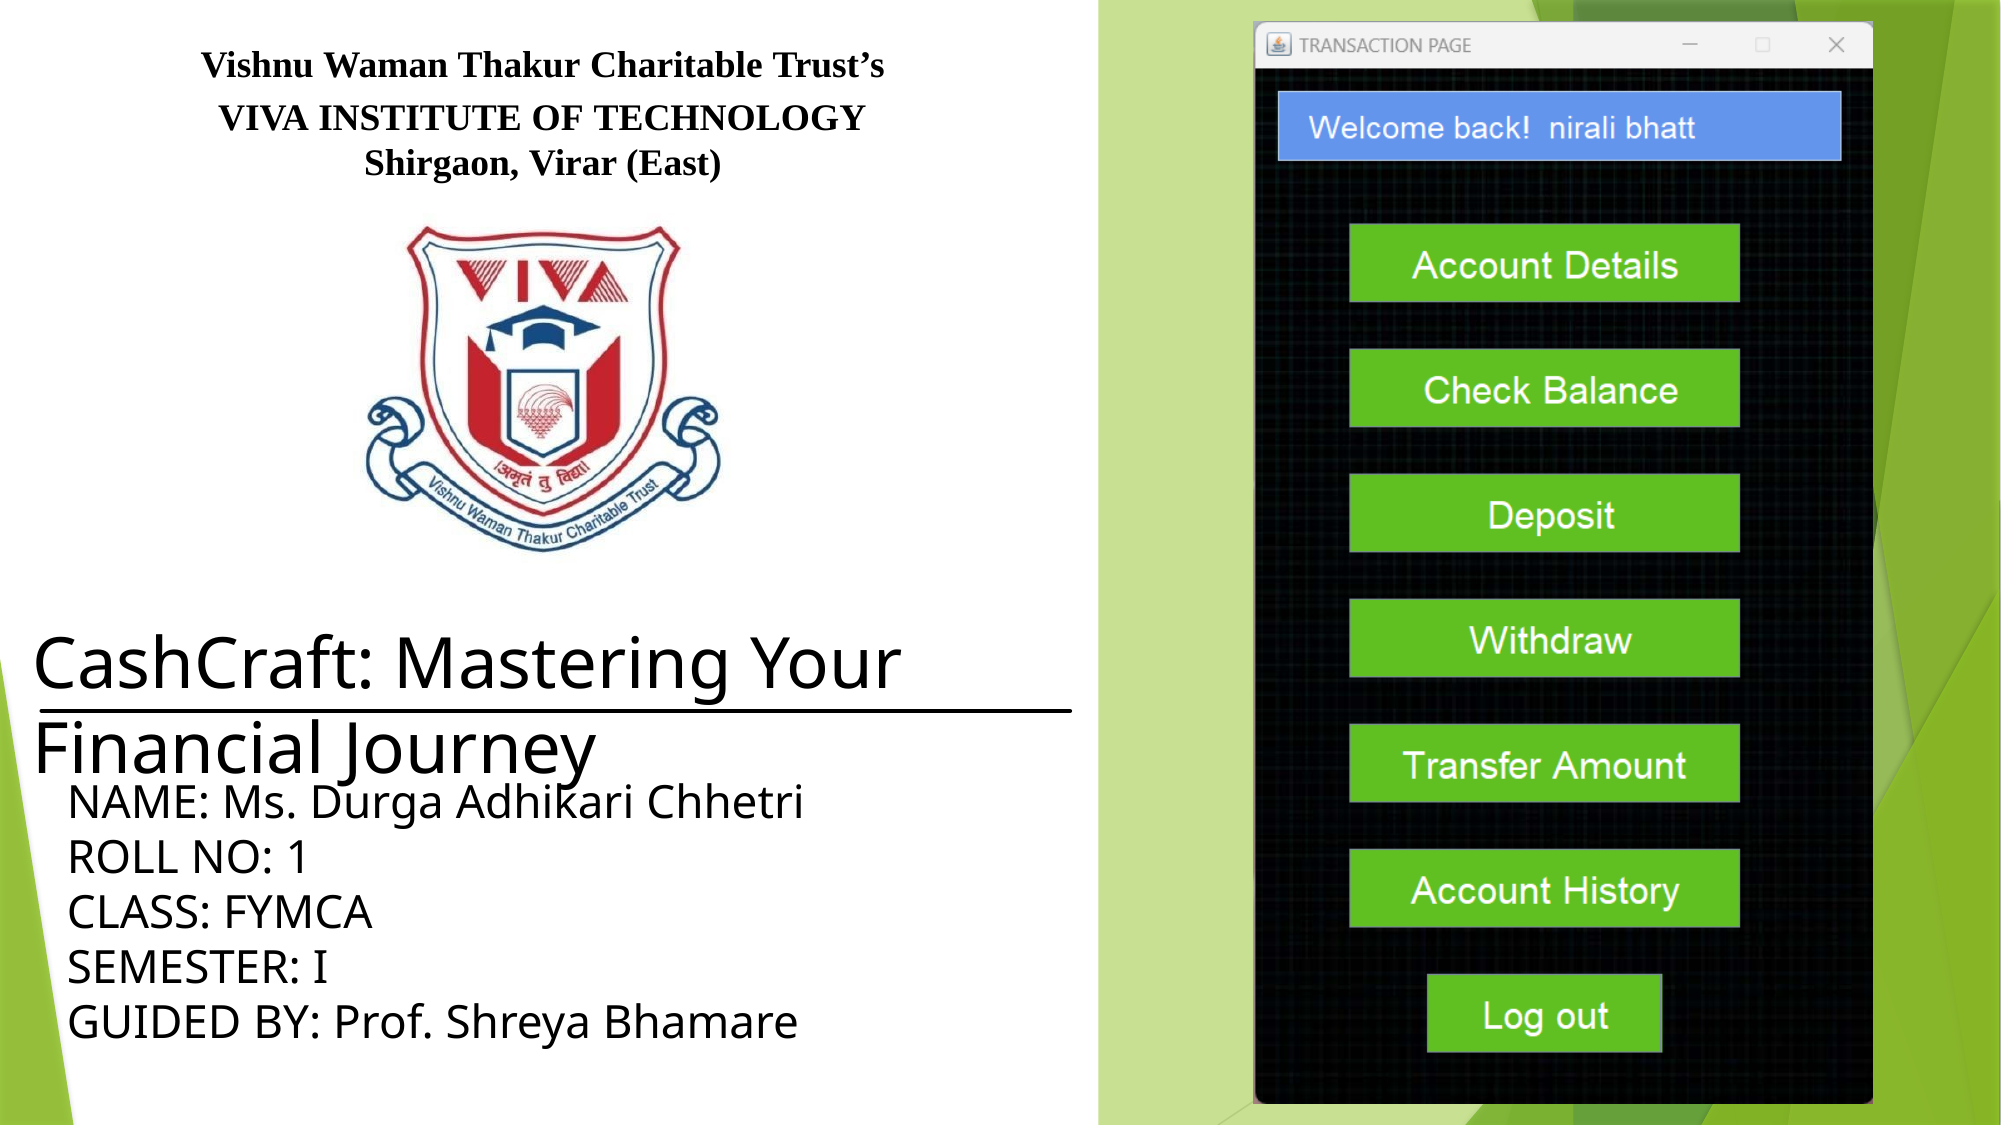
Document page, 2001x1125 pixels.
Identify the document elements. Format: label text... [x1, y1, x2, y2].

text_box Vishnu Waman Thakur Charitable Trust’s VIVA INSTITUTE OF TECHNOLOGY Shirgaon, Virar (East) [22, 44, 1062, 191]
picture [352, 212, 732, 563]
text_box [1097, 0, 1575, 1125]
text_box CashCraft: Mastering Your Financial Journey [17, 609, 1094, 795]
text_box NAME: Ms. Durga Adhikari Chhetri ROLL NO: 1 CLASS: FYMCA SEMESTER: I GUIDED BY: Prof. Shreya Bhamare [52, 765, 1081, 1056]
picture [1252, 20, 1873, 1105]
